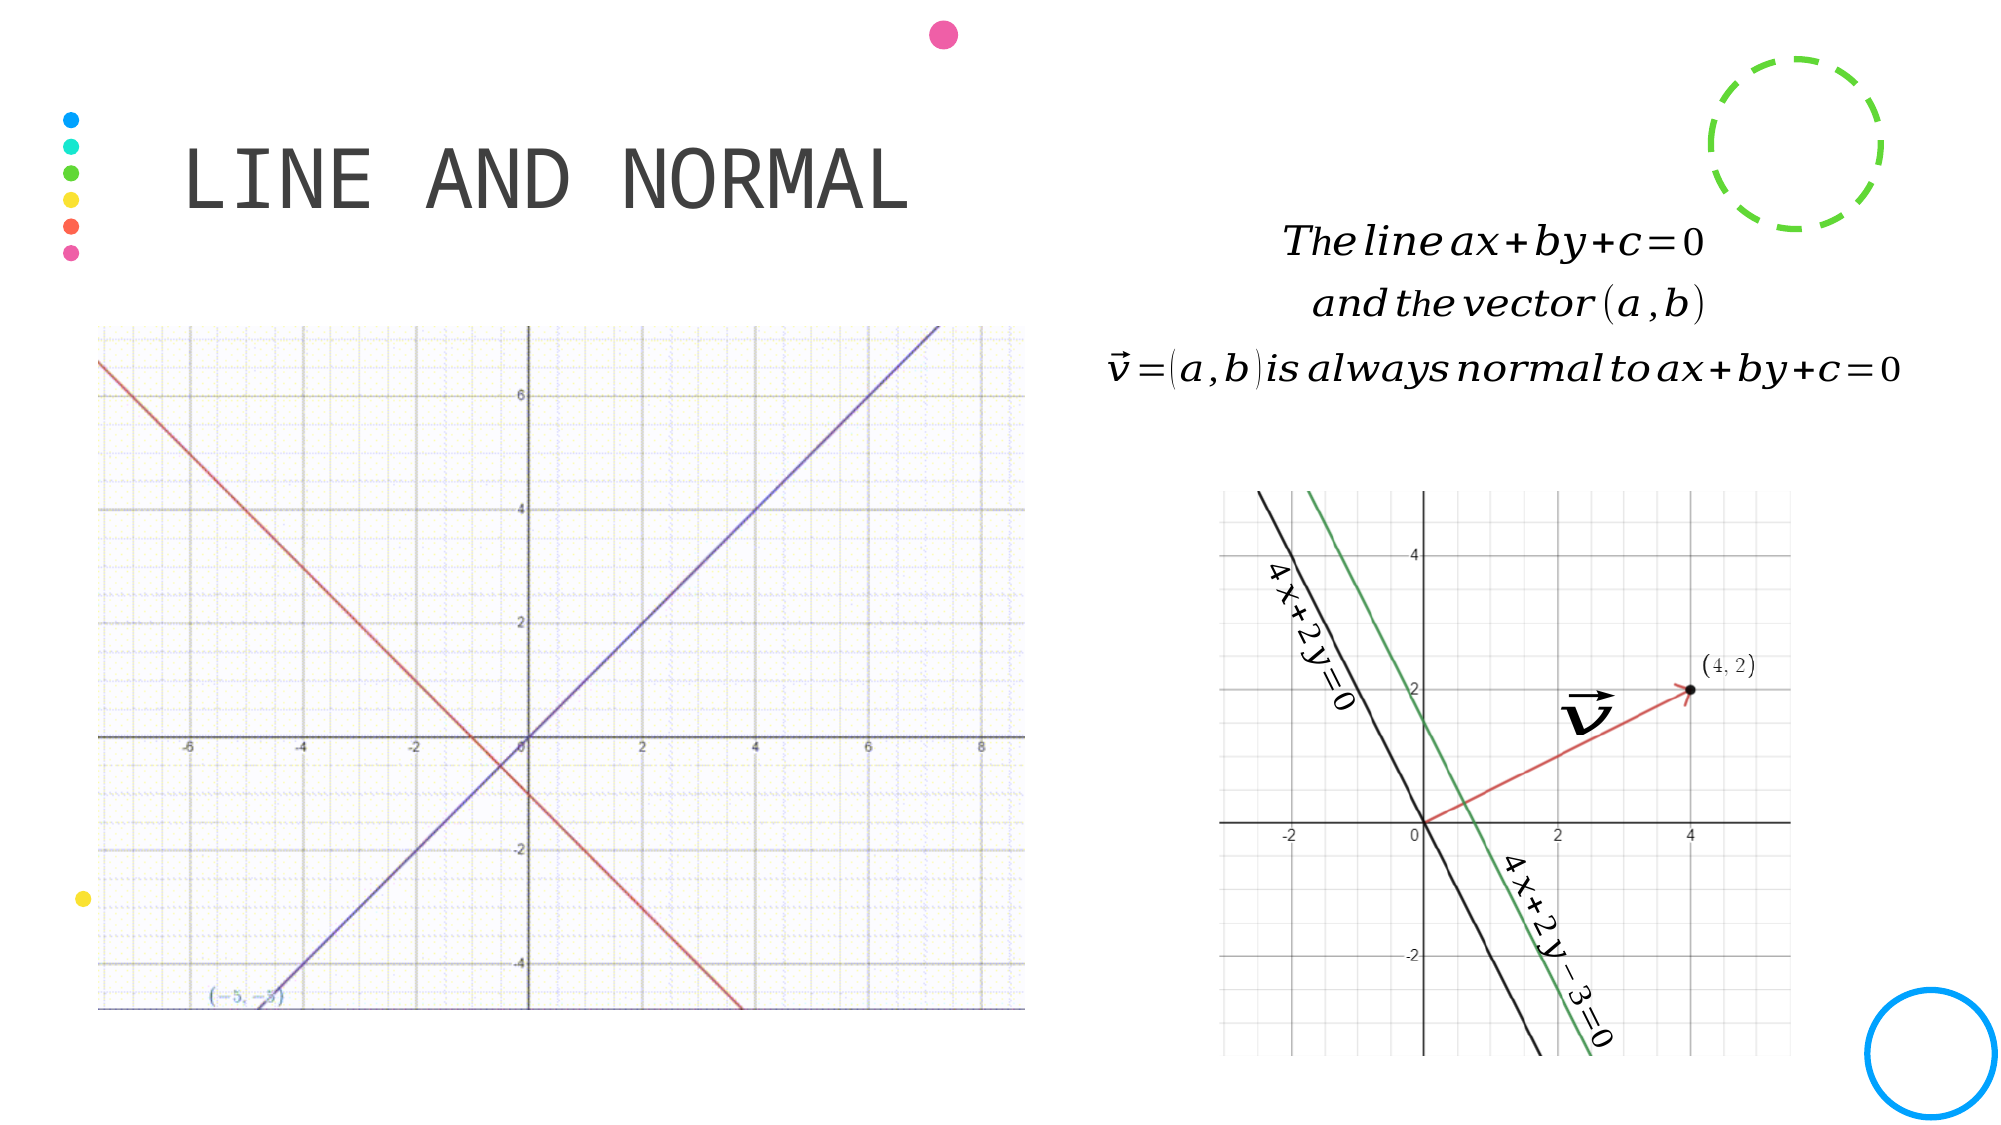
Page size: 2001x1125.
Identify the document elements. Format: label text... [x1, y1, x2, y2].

picture [98, 326, 1025, 1011]
picture [1218, 490, 1792, 1057]
title LINE AND NORMAL [180, 69, 1830, 294]
